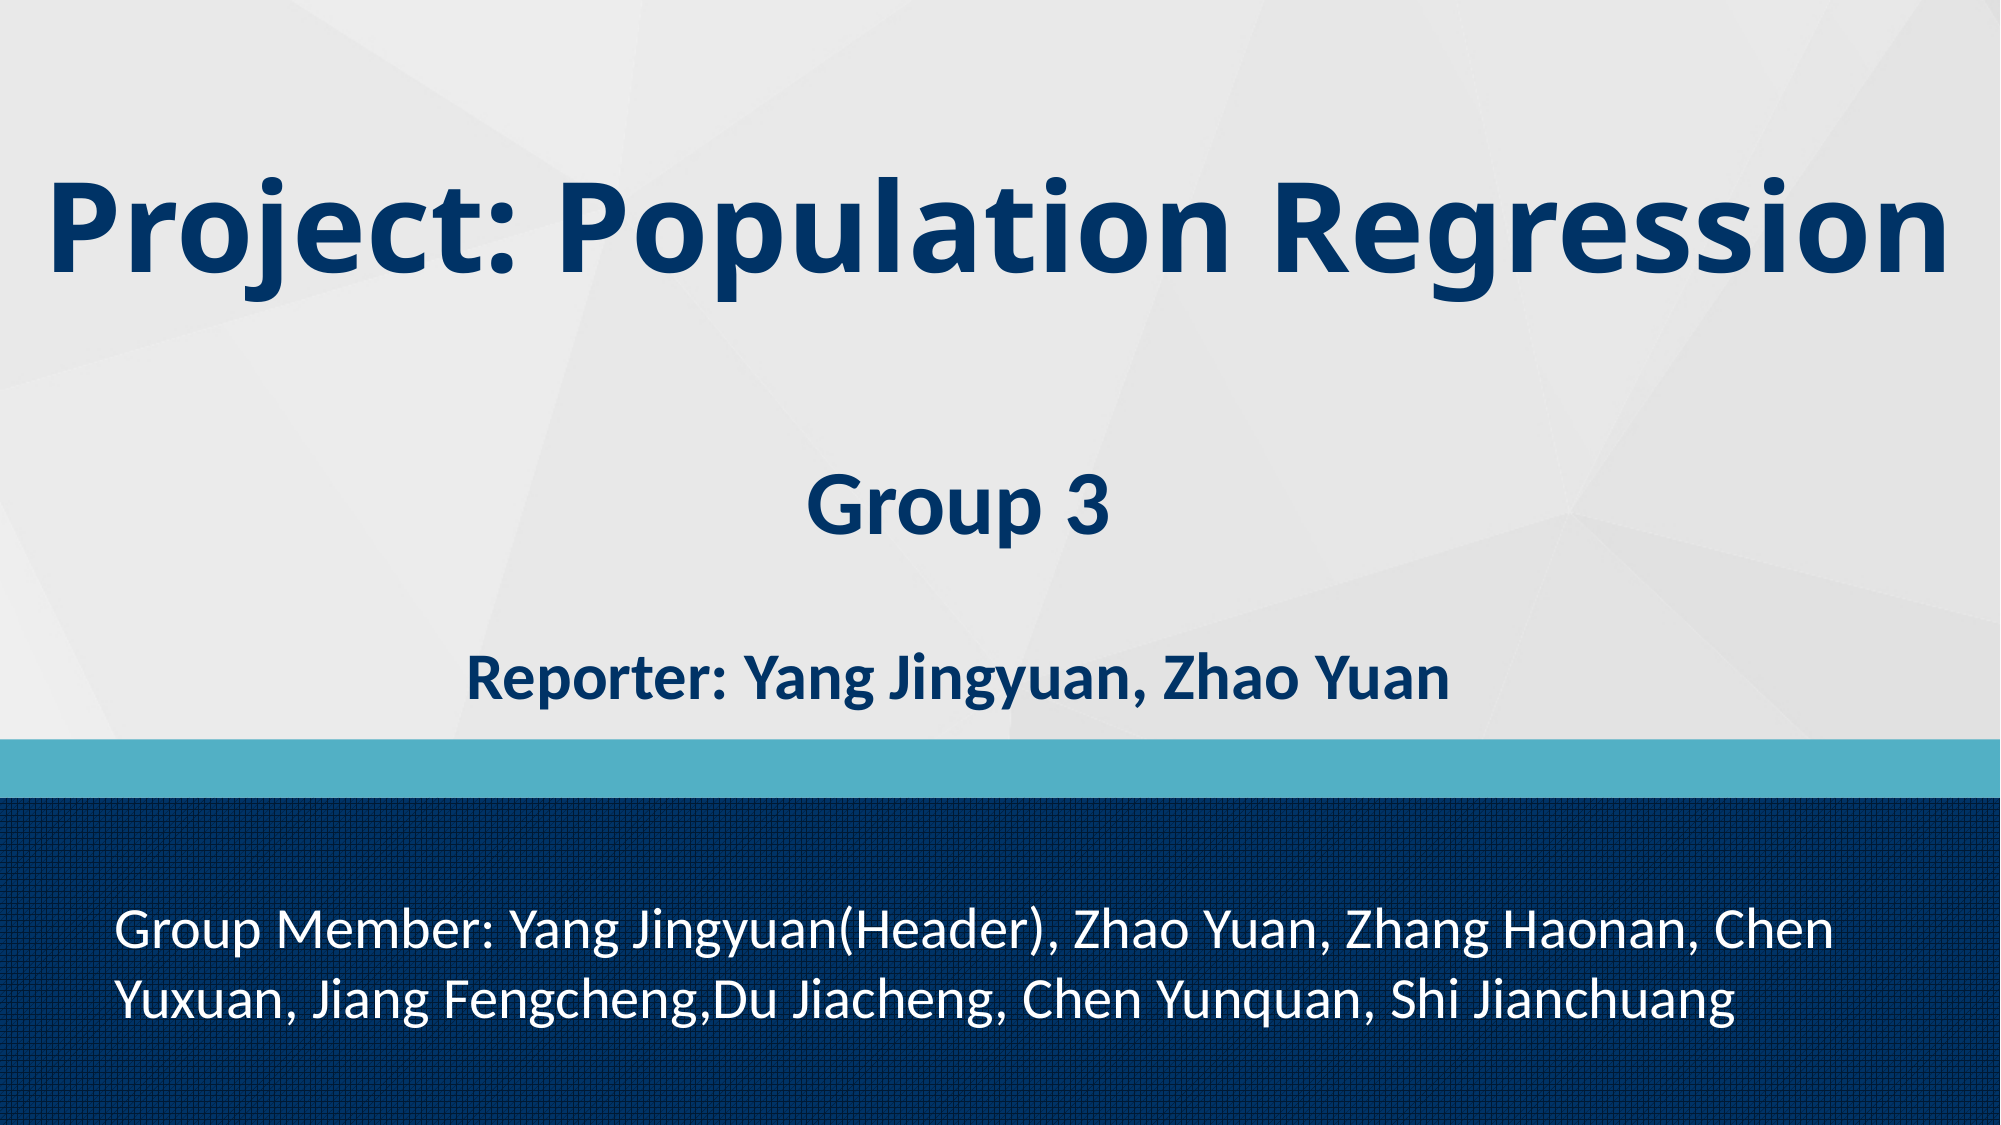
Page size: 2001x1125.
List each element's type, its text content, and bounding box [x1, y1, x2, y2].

text_box Project: Population Regression [12, 139, 1988, 305]
picture [0, 0, 2001, 1125]
text_box [0, 798, 2000, 1125]
text_box [0, 739, 2000, 798]
text_box Group 3 Reporter: Yang Jingyuan, Zhao Yuan [331, 436, 1588, 721]
text_box Group Member: Yang Jingyuan(Header), Zhao Yuan, Zhang Haonan, Chen Yuxuan, Jiang Fengcheng,Du Jiacheng, Chen Yunquan, Shi Jianchuang [99, 883, 1901, 1038]
